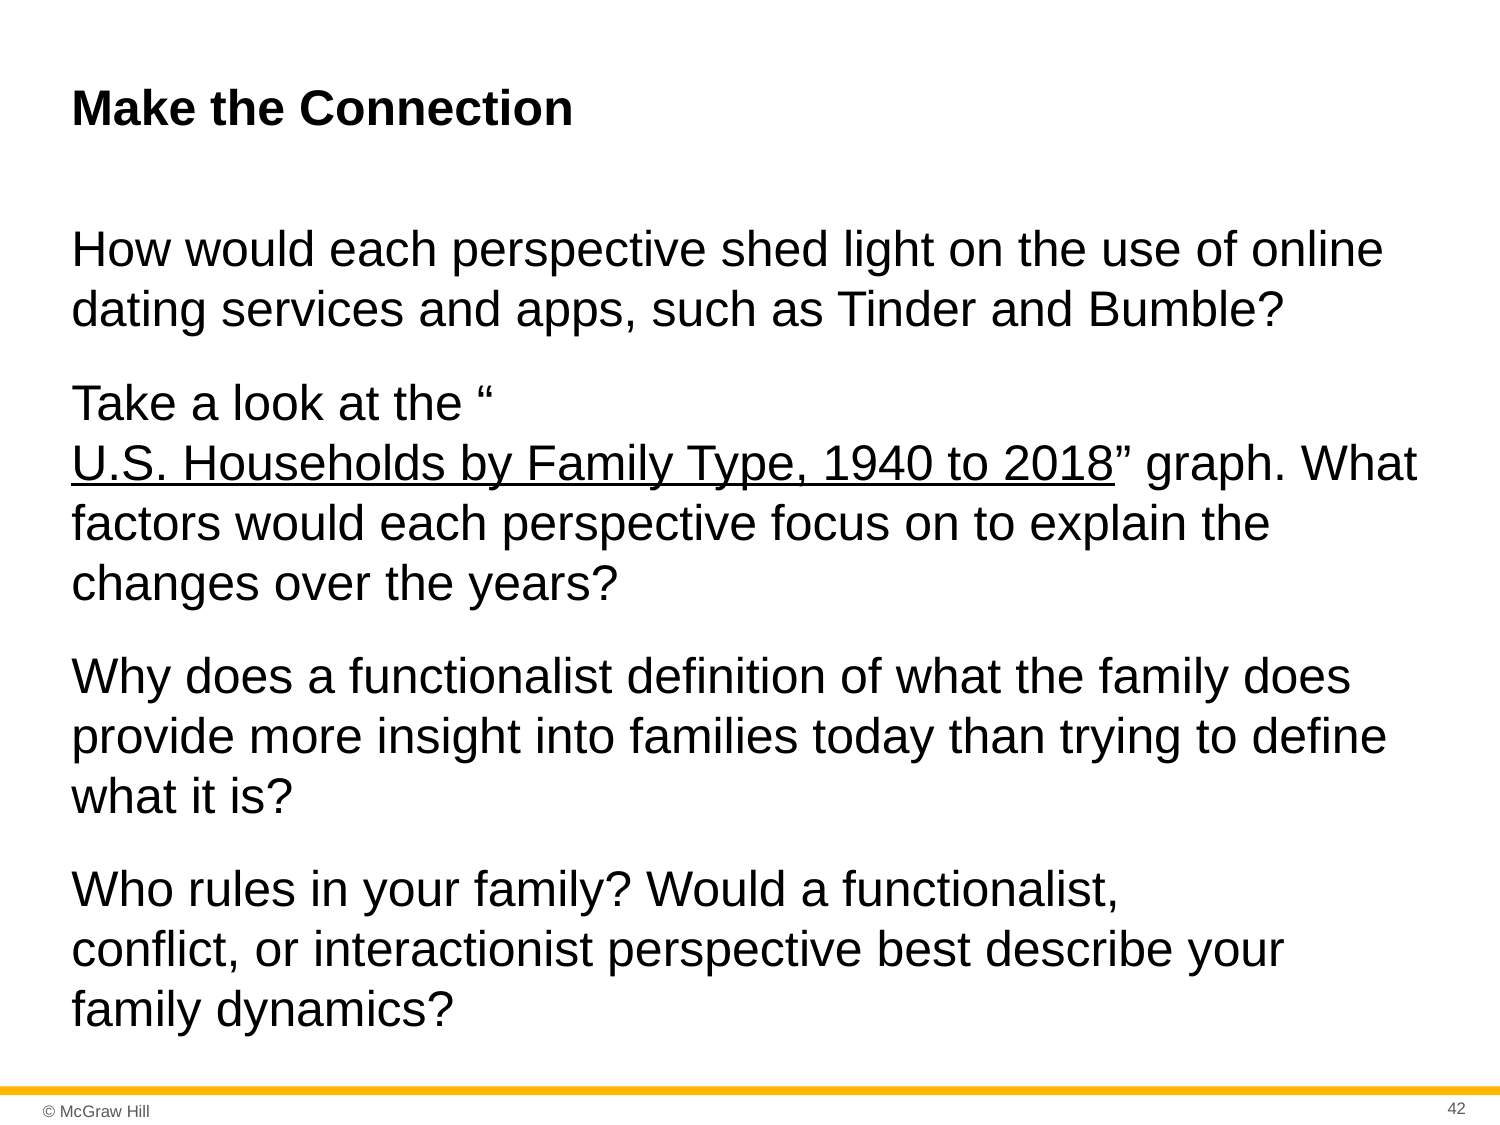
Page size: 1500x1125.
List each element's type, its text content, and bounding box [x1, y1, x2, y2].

list How would each perspective shed light on the use of online dating services and apps, such as Tinder and Bumble? Take a look at the “U.S. Households by Family Type, 1940 to 2018” graph. What factors would each perspective focus on to explain the changes over the years? Why does a functionalist definition of what the family does provide more insight into families today than trying to define what it is? Who rules in your family? Would a functionalist, conflict, or interactionist perspective best describe your family dynamics? [56, 209, 1444, 1025]
title Make the Connection [56, 50, 1444, 162]
